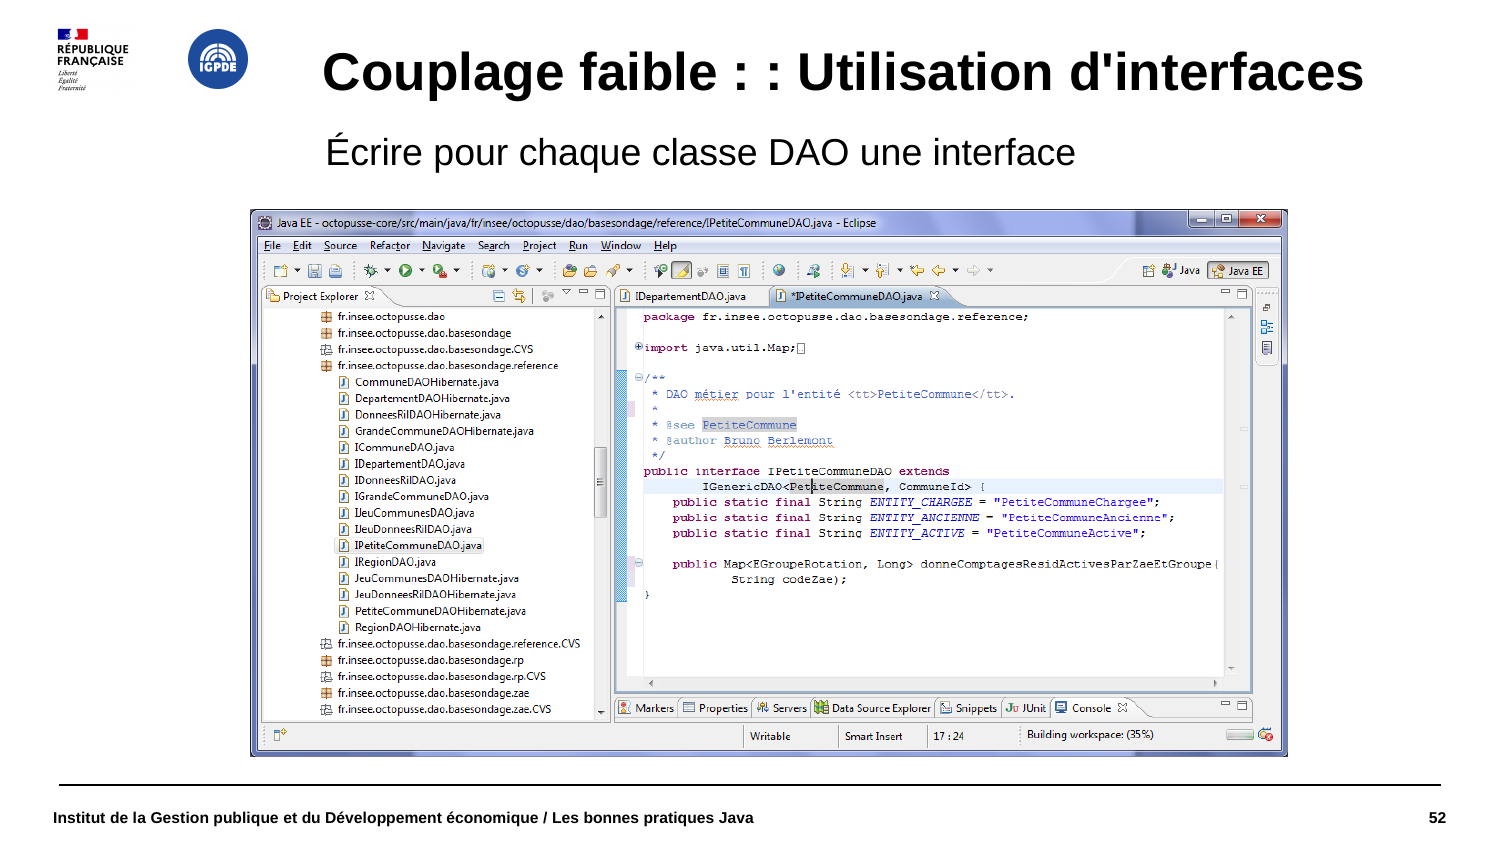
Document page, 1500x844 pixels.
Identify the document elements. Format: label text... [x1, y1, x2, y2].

list Écrire pour chaque classe DAO une interface [325, 127, 1282, 207]
picture [188, 29, 248, 89]
picture [47, 18, 139, 101]
title Couplage faible : : Utilisation d'interfaces [322, 44, 1424, 116]
picture [250, 208, 1288, 757]
slide_number 52 [1224, 787, 1447, 844]
footer Institut de la Gestion publique et du Développement économique / Les bonnes pratiques Java [53, 787, 780, 844]
